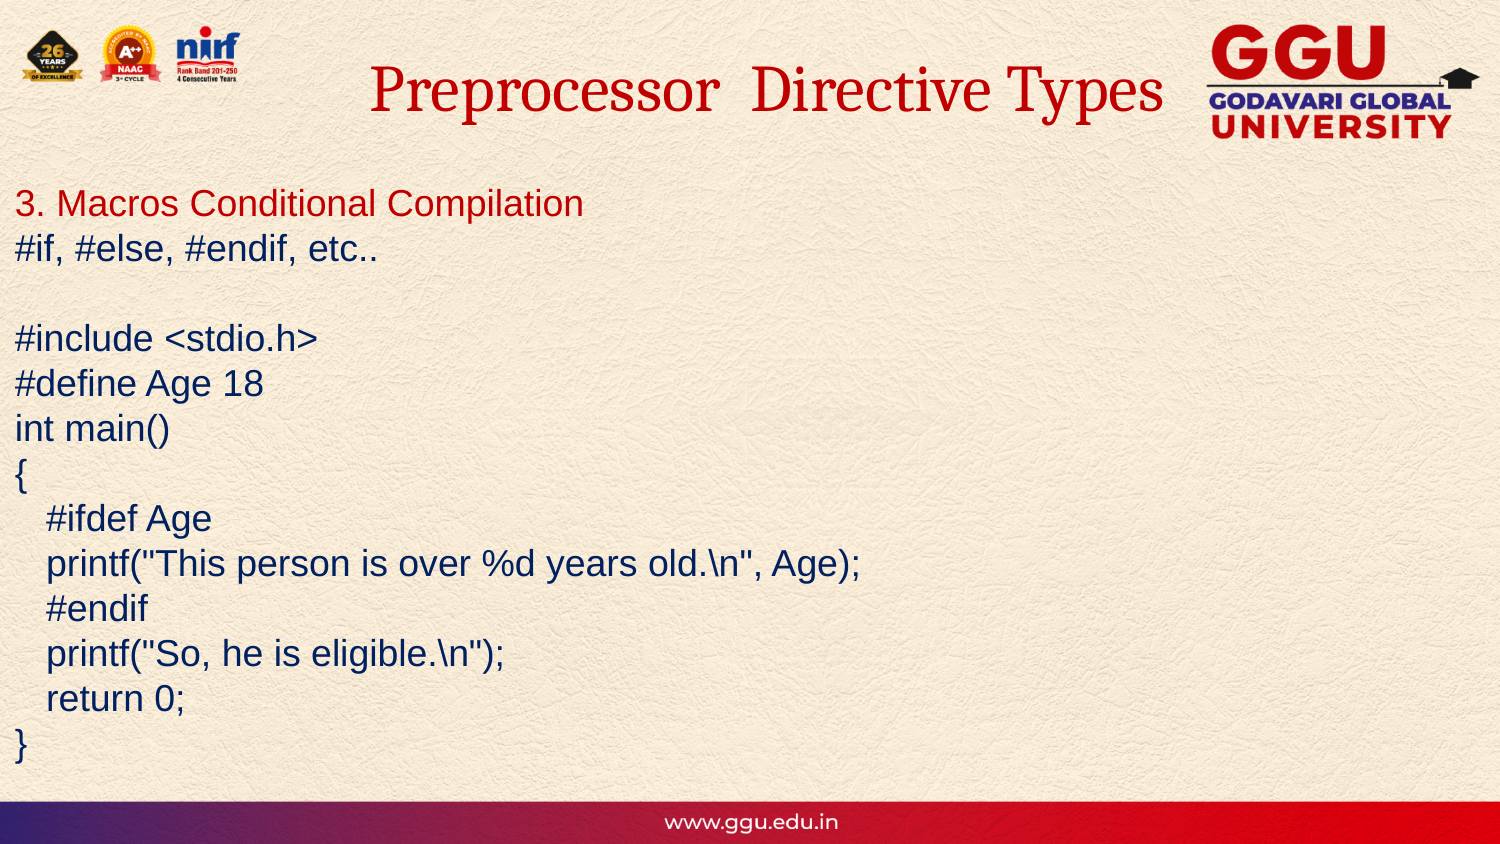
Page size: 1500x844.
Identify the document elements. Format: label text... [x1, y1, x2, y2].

text_box 3. Macros Conditional Compilation #if, #else, #endif, etc.. #include <stdio.h> #define Age 18 int main() { #ifdef Age printf("This person is over %d years old.\n", Age); #endif printf("So, he is eligible.\n"); return 0; } [0, 171, 1350, 817]
title Preprocessor Directive Types [53, 8, 1483, 162]
picture [0, 0, 1500, 844]
